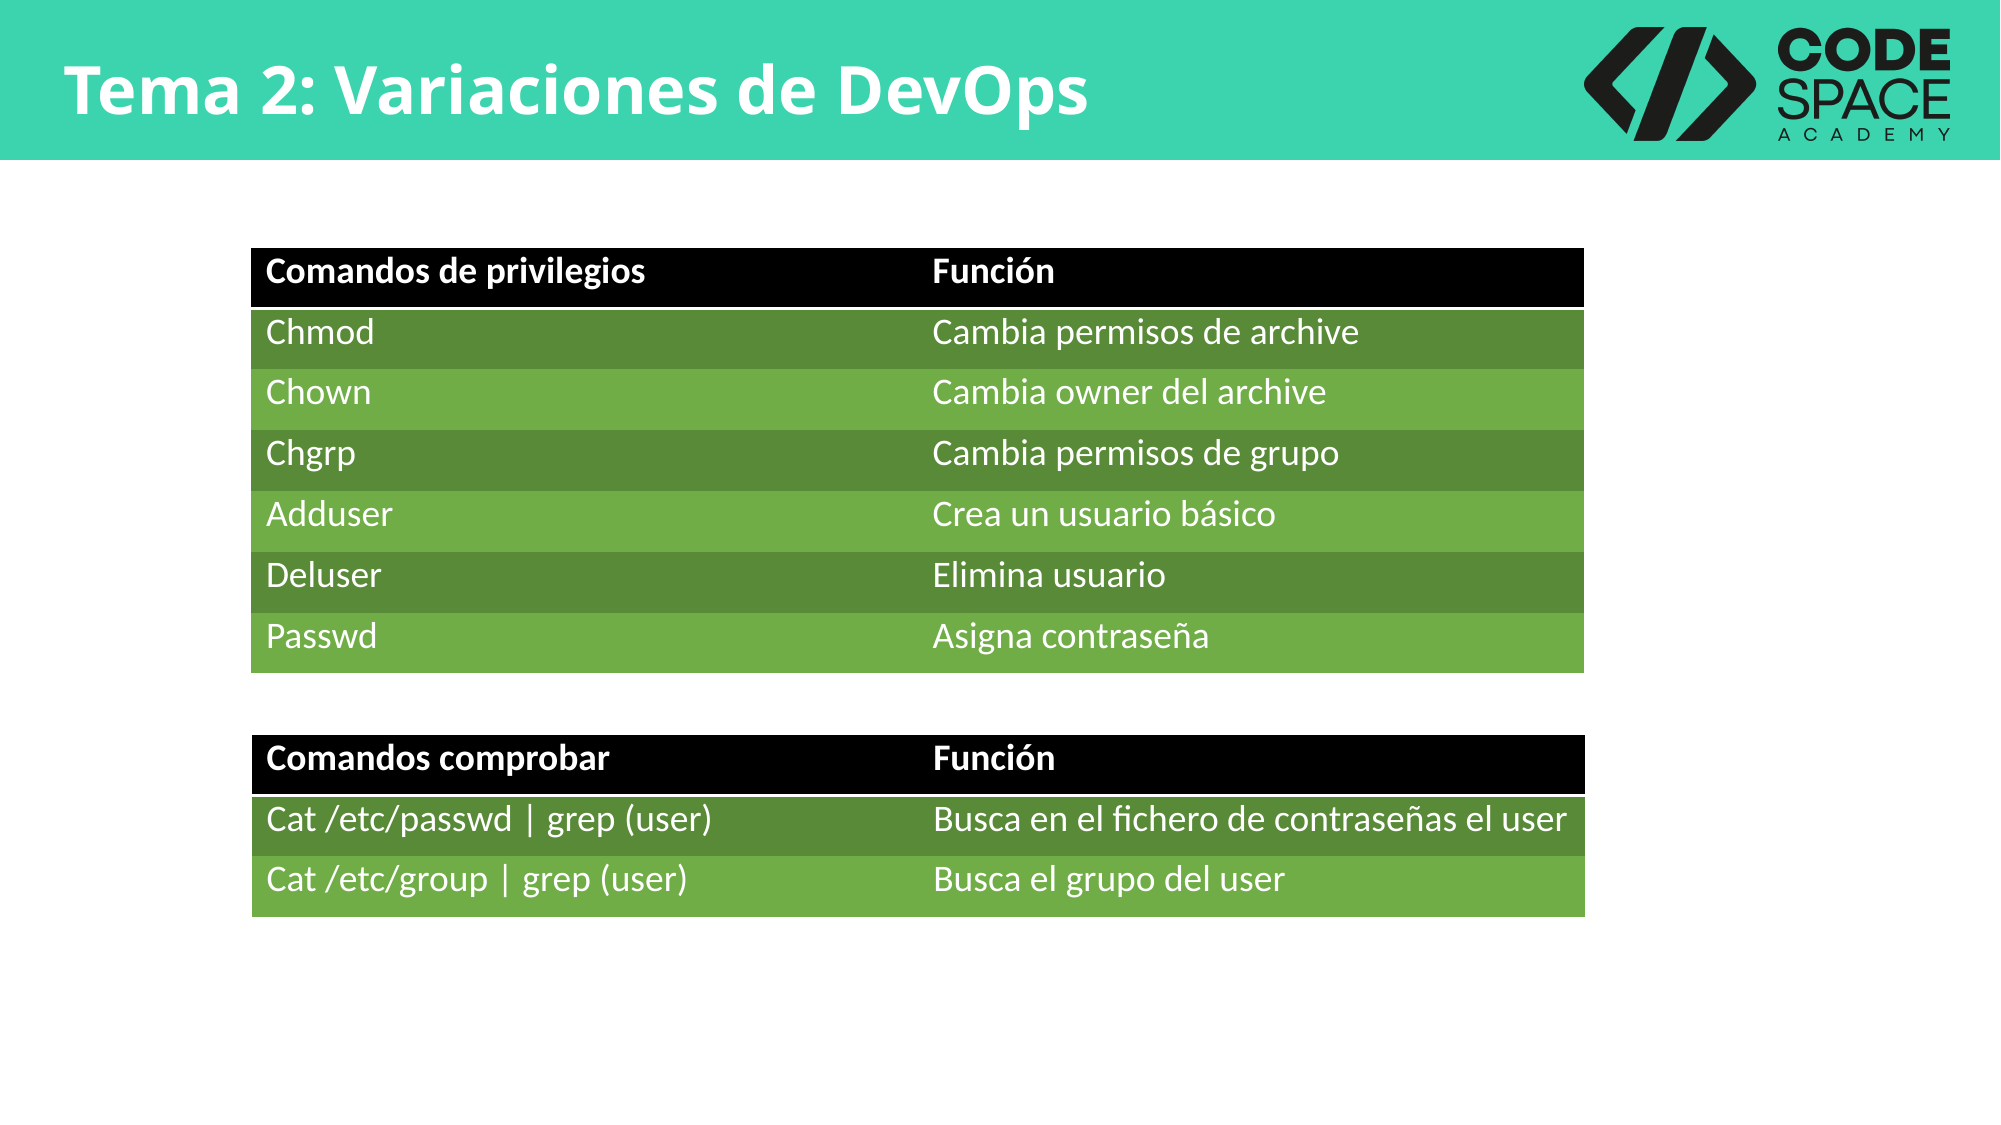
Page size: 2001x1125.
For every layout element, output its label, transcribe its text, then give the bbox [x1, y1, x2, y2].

table_cell Elimina usuario [918, 552, 1584, 613]
table_header Comandos comprobar [252, 735, 918, 794]
table_cell Passwd [251, 613, 918, 673]
table_cell Cambia permisos de grupo [918, 430, 1584, 491]
table_cell Chown [251, 369, 918, 430]
table_cell Cat /etc/passwd | grep (user) [252, 797, 918, 856]
table_header Comandos de privilegios [251, 248, 918, 307]
table_cell Chmod [251, 310, 918, 369]
table_header Función [918, 735, 1585, 794]
table_cell Busca en el fichero de contraseñas el user [918, 797, 1585, 856]
table_header Función [918, 248, 1584, 307]
table_cell Busca el grupo del user [918, 856, 1585, 917]
table_cell Crea un usuario básico [918, 491, 1584, 552]
table_cell Asigna contraseña [918, 613, 1584, 673]
table_cell Deluser [251, 552, 918, 613]
table_cell Cambia permisos de archive [918, 310, 1584, 369]
text_box [0, 0, 2000, 160]
picture [1584, 27, 1950, 141]
table_cell Cambia owner del archive [918, 369, 1584, 430]
table_cell Adduser [251, 491, 918, 552]
table_cell Chgrp [251, 430, 918, 491]
table_cell Cat /etc/group | grep (user) [252, 856, 918, 917]
text_box Tema 2: Variaciones de DevOps [43, 36, 1458, 151]
